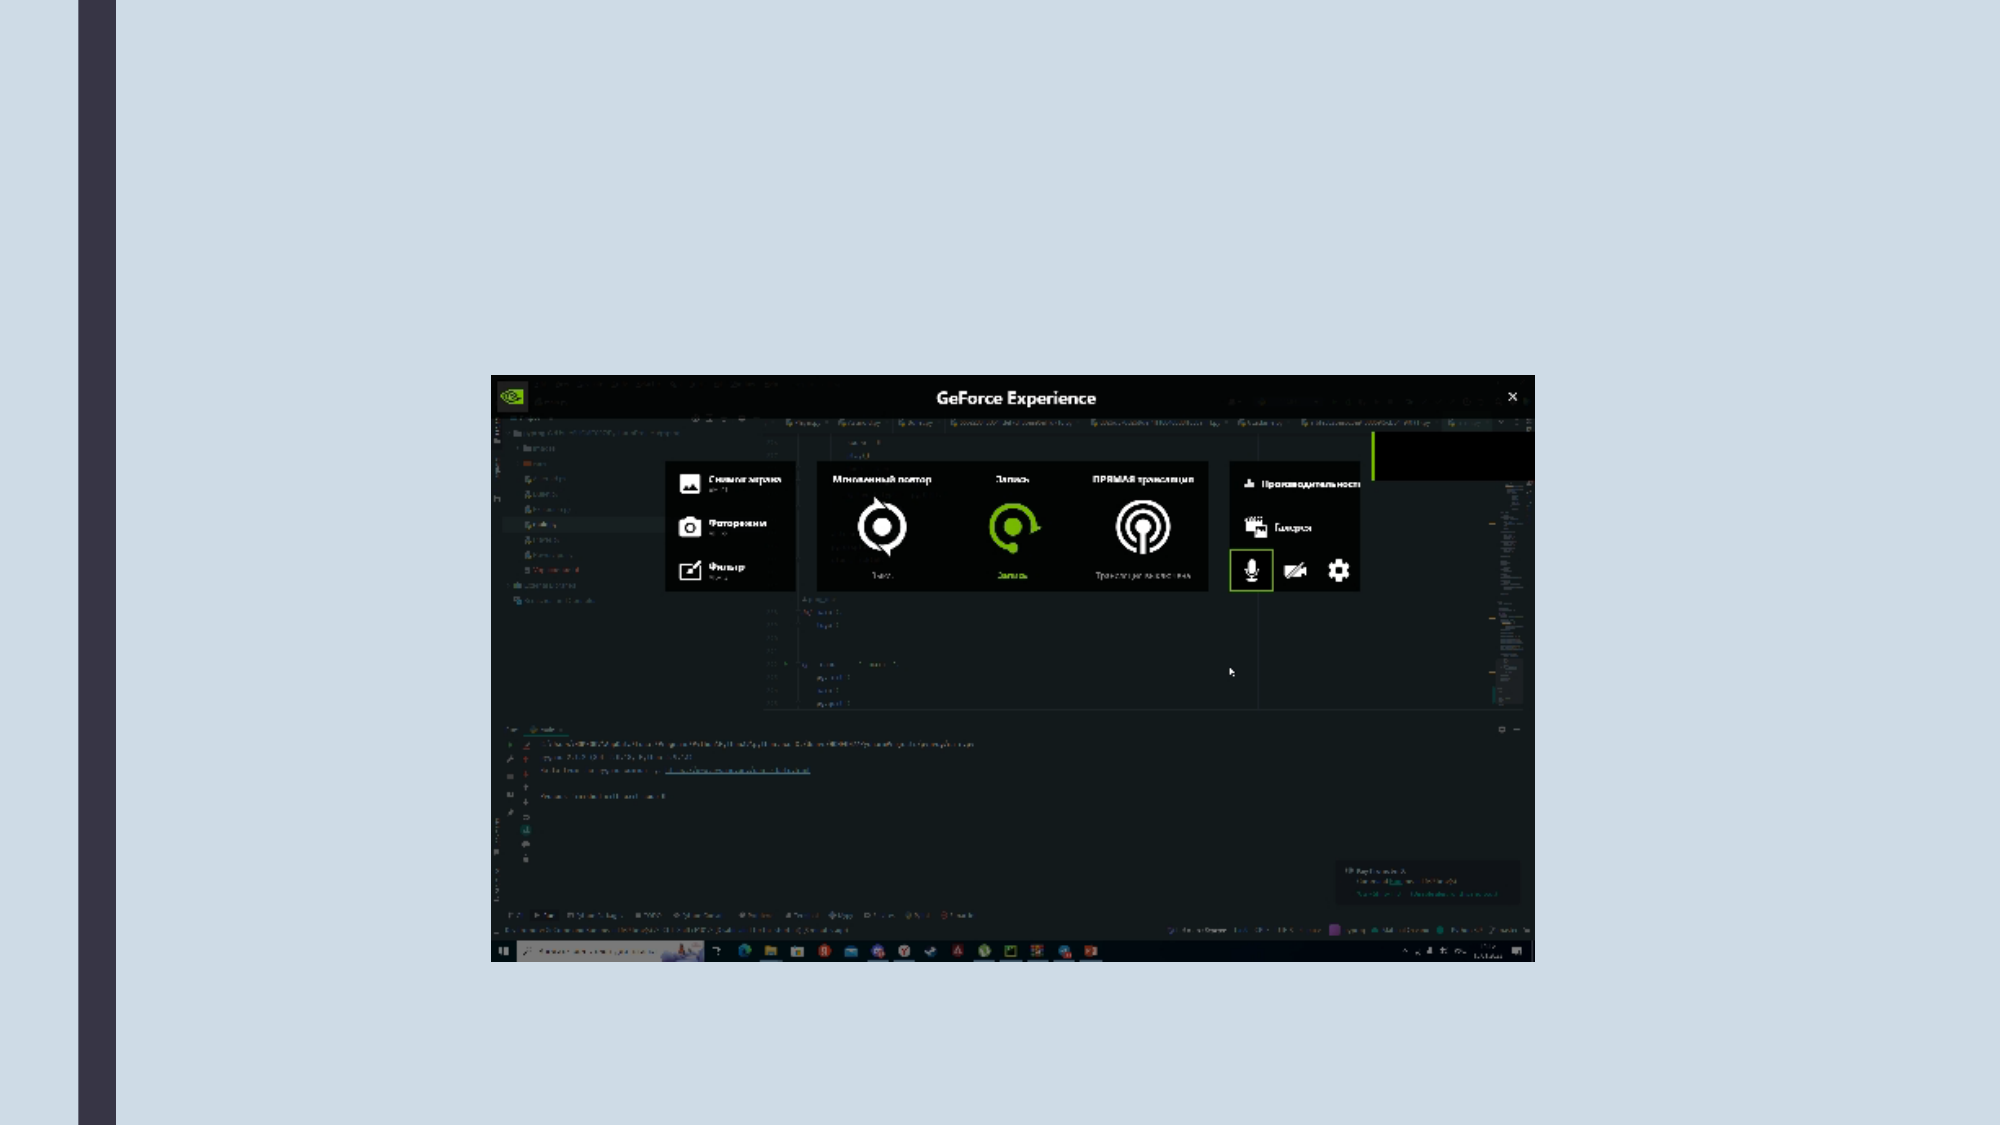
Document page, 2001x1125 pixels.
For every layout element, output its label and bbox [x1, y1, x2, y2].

list [490, 374, 1535, 963]
